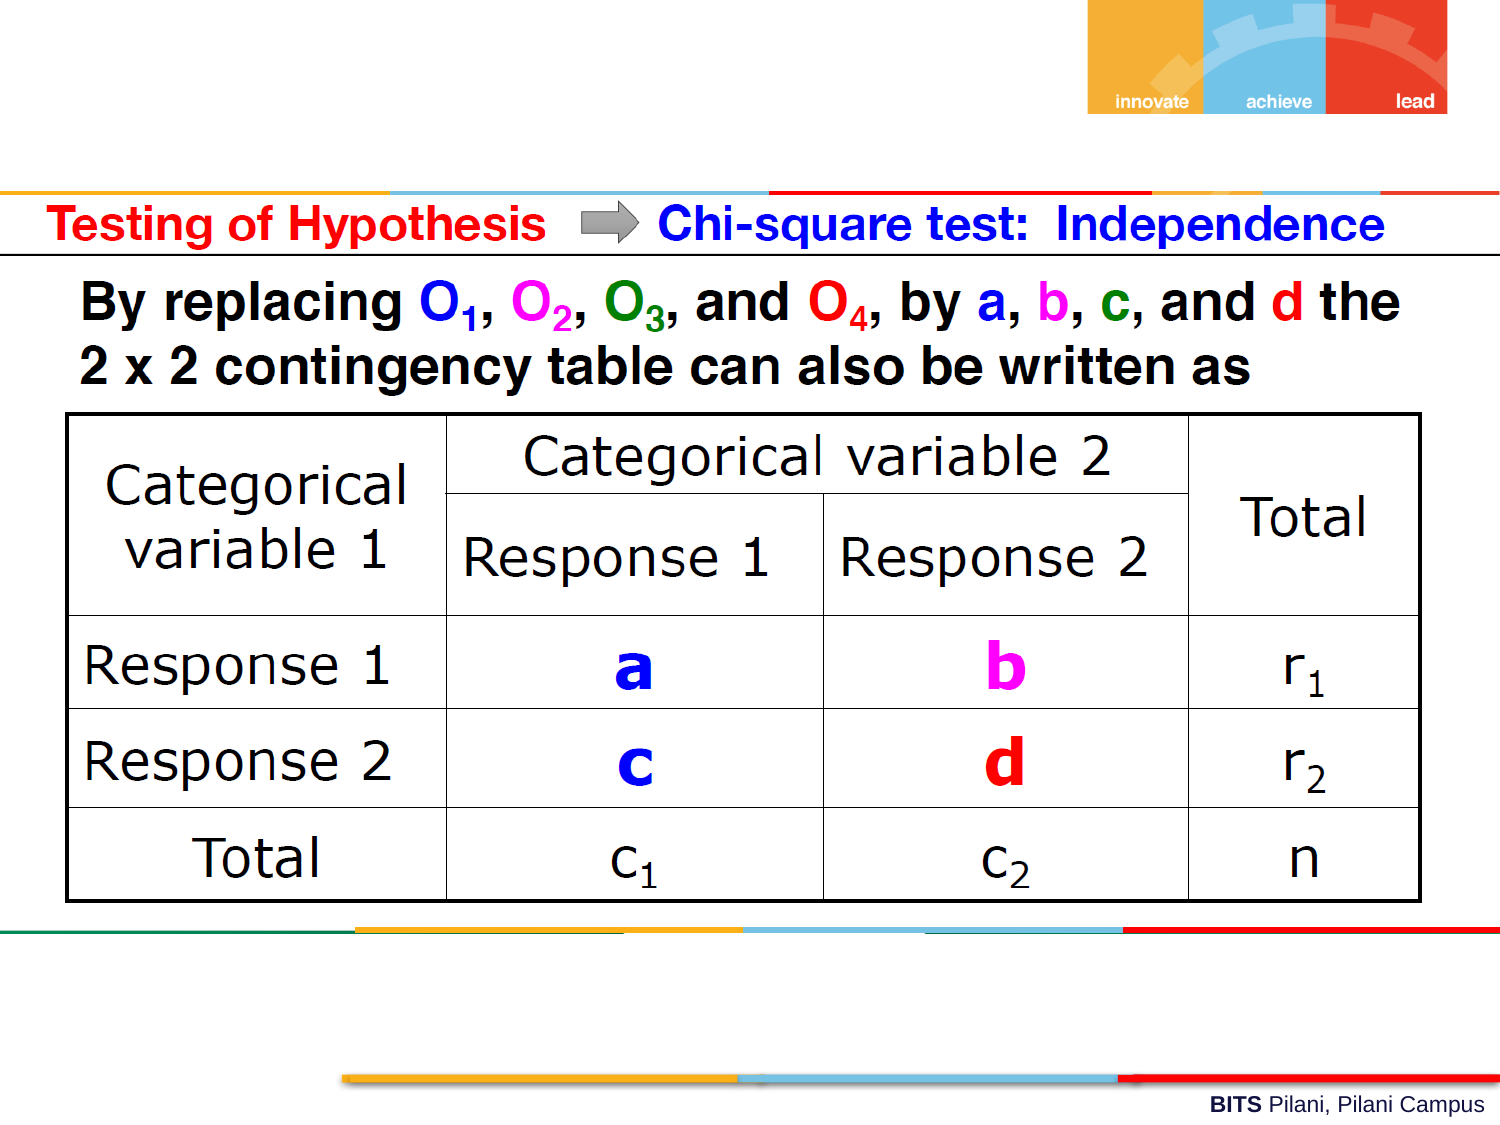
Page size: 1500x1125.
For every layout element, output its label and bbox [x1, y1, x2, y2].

picture [1087, 0, 1448, 114]
picture [0, 190, 1500, 934]
